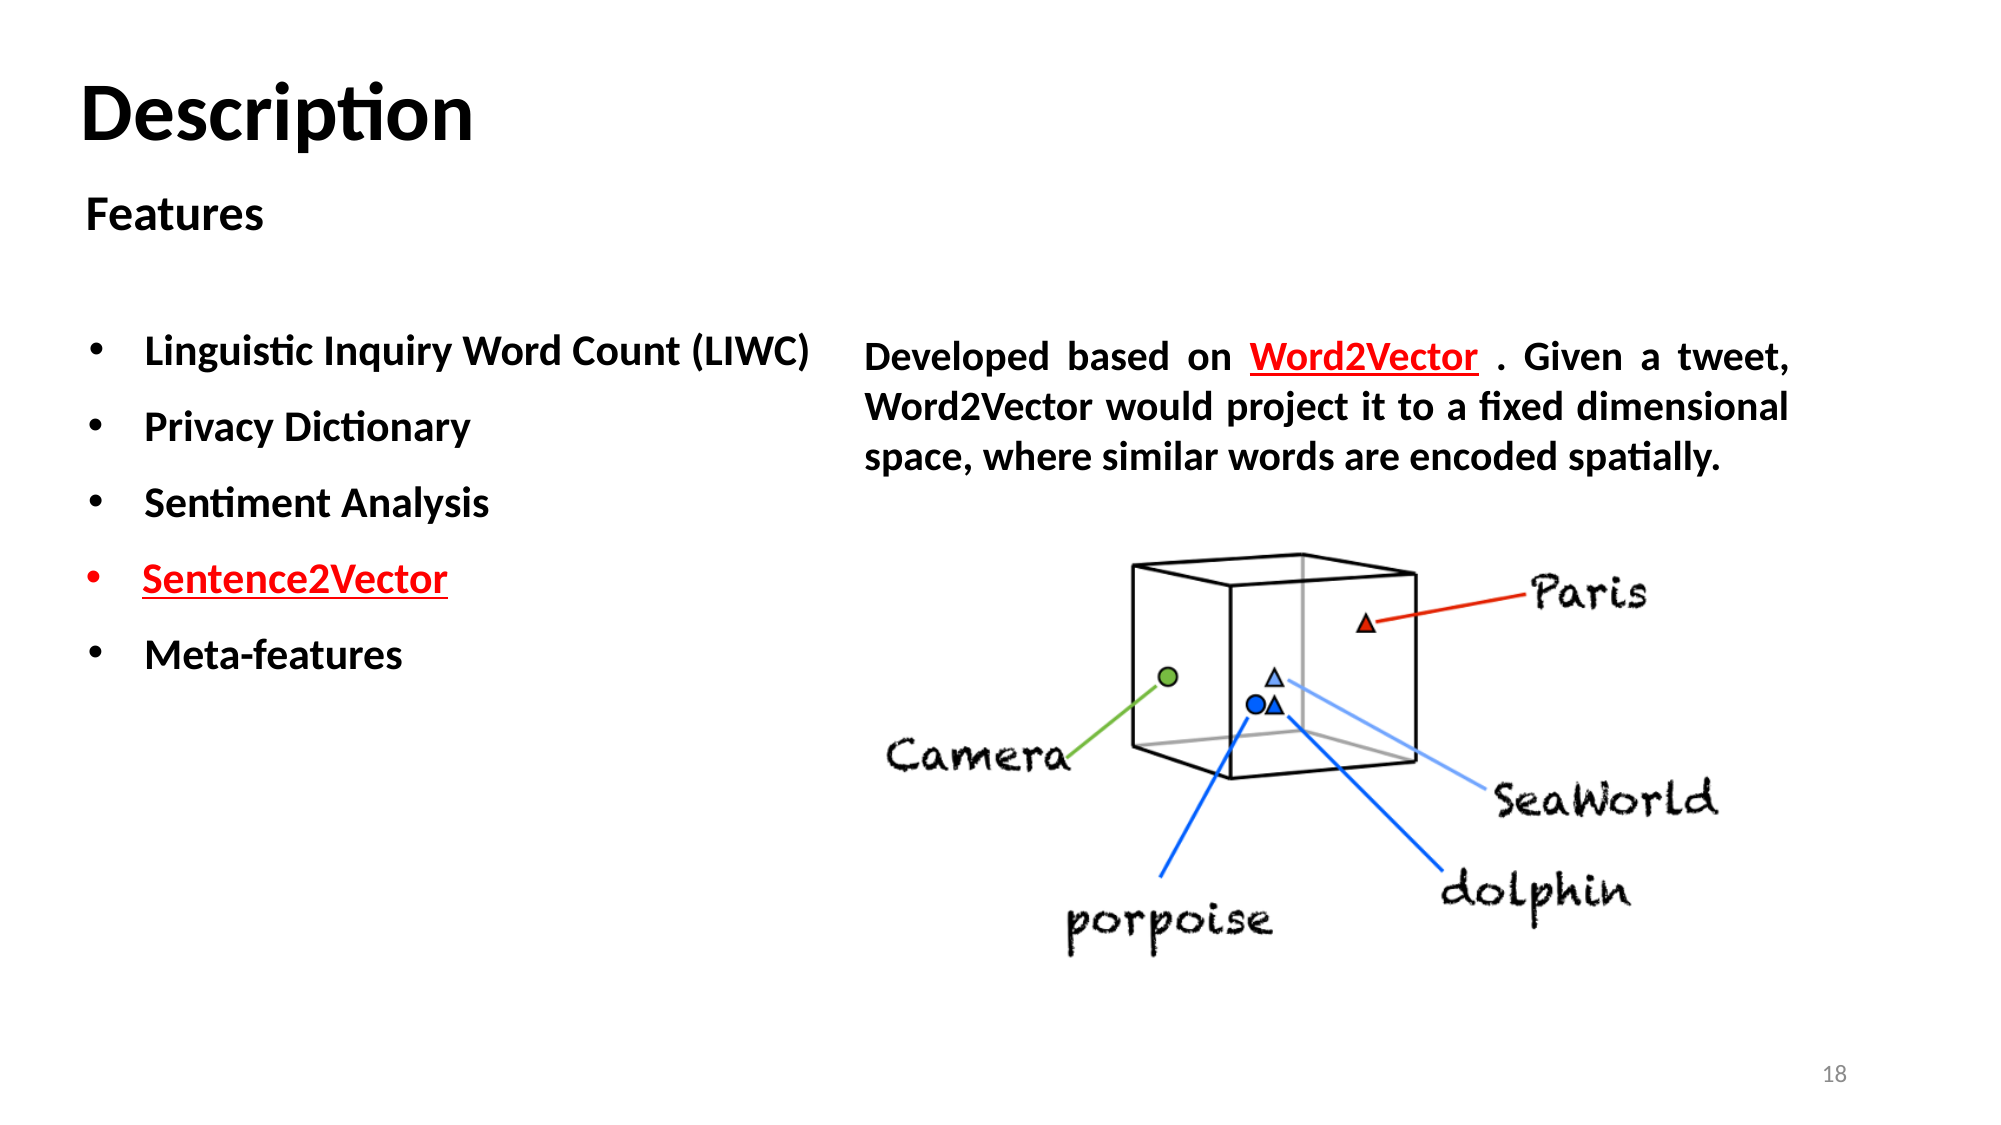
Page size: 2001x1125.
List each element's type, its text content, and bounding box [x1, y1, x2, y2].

slide_number 18 [1412, 1042, 1863, 1103]
text_box Meta-features [73, 618, 418, 686]
text_box Linguistic Inquiry Word Count (LIWC) [73, 314, 827, 382]
picture [878, 542, 1741, 967]
text_box Description [59, 49, 1641, 165]
text_box Sentence2Vector [70, 542, 508, 610]
text_box Features [70, 172, 1071, 248]
text_box Privacy Dictionary [73, 390, 487, 458]
text_box Developed based on Word2Vector . Given a tweet, Word2Vector would project it to a fixed dimensional space, where similar words are encoded spatially. [849, 321, 1805, 487]
text_box Sentiment Analysis [73, 466, 505, 534]
